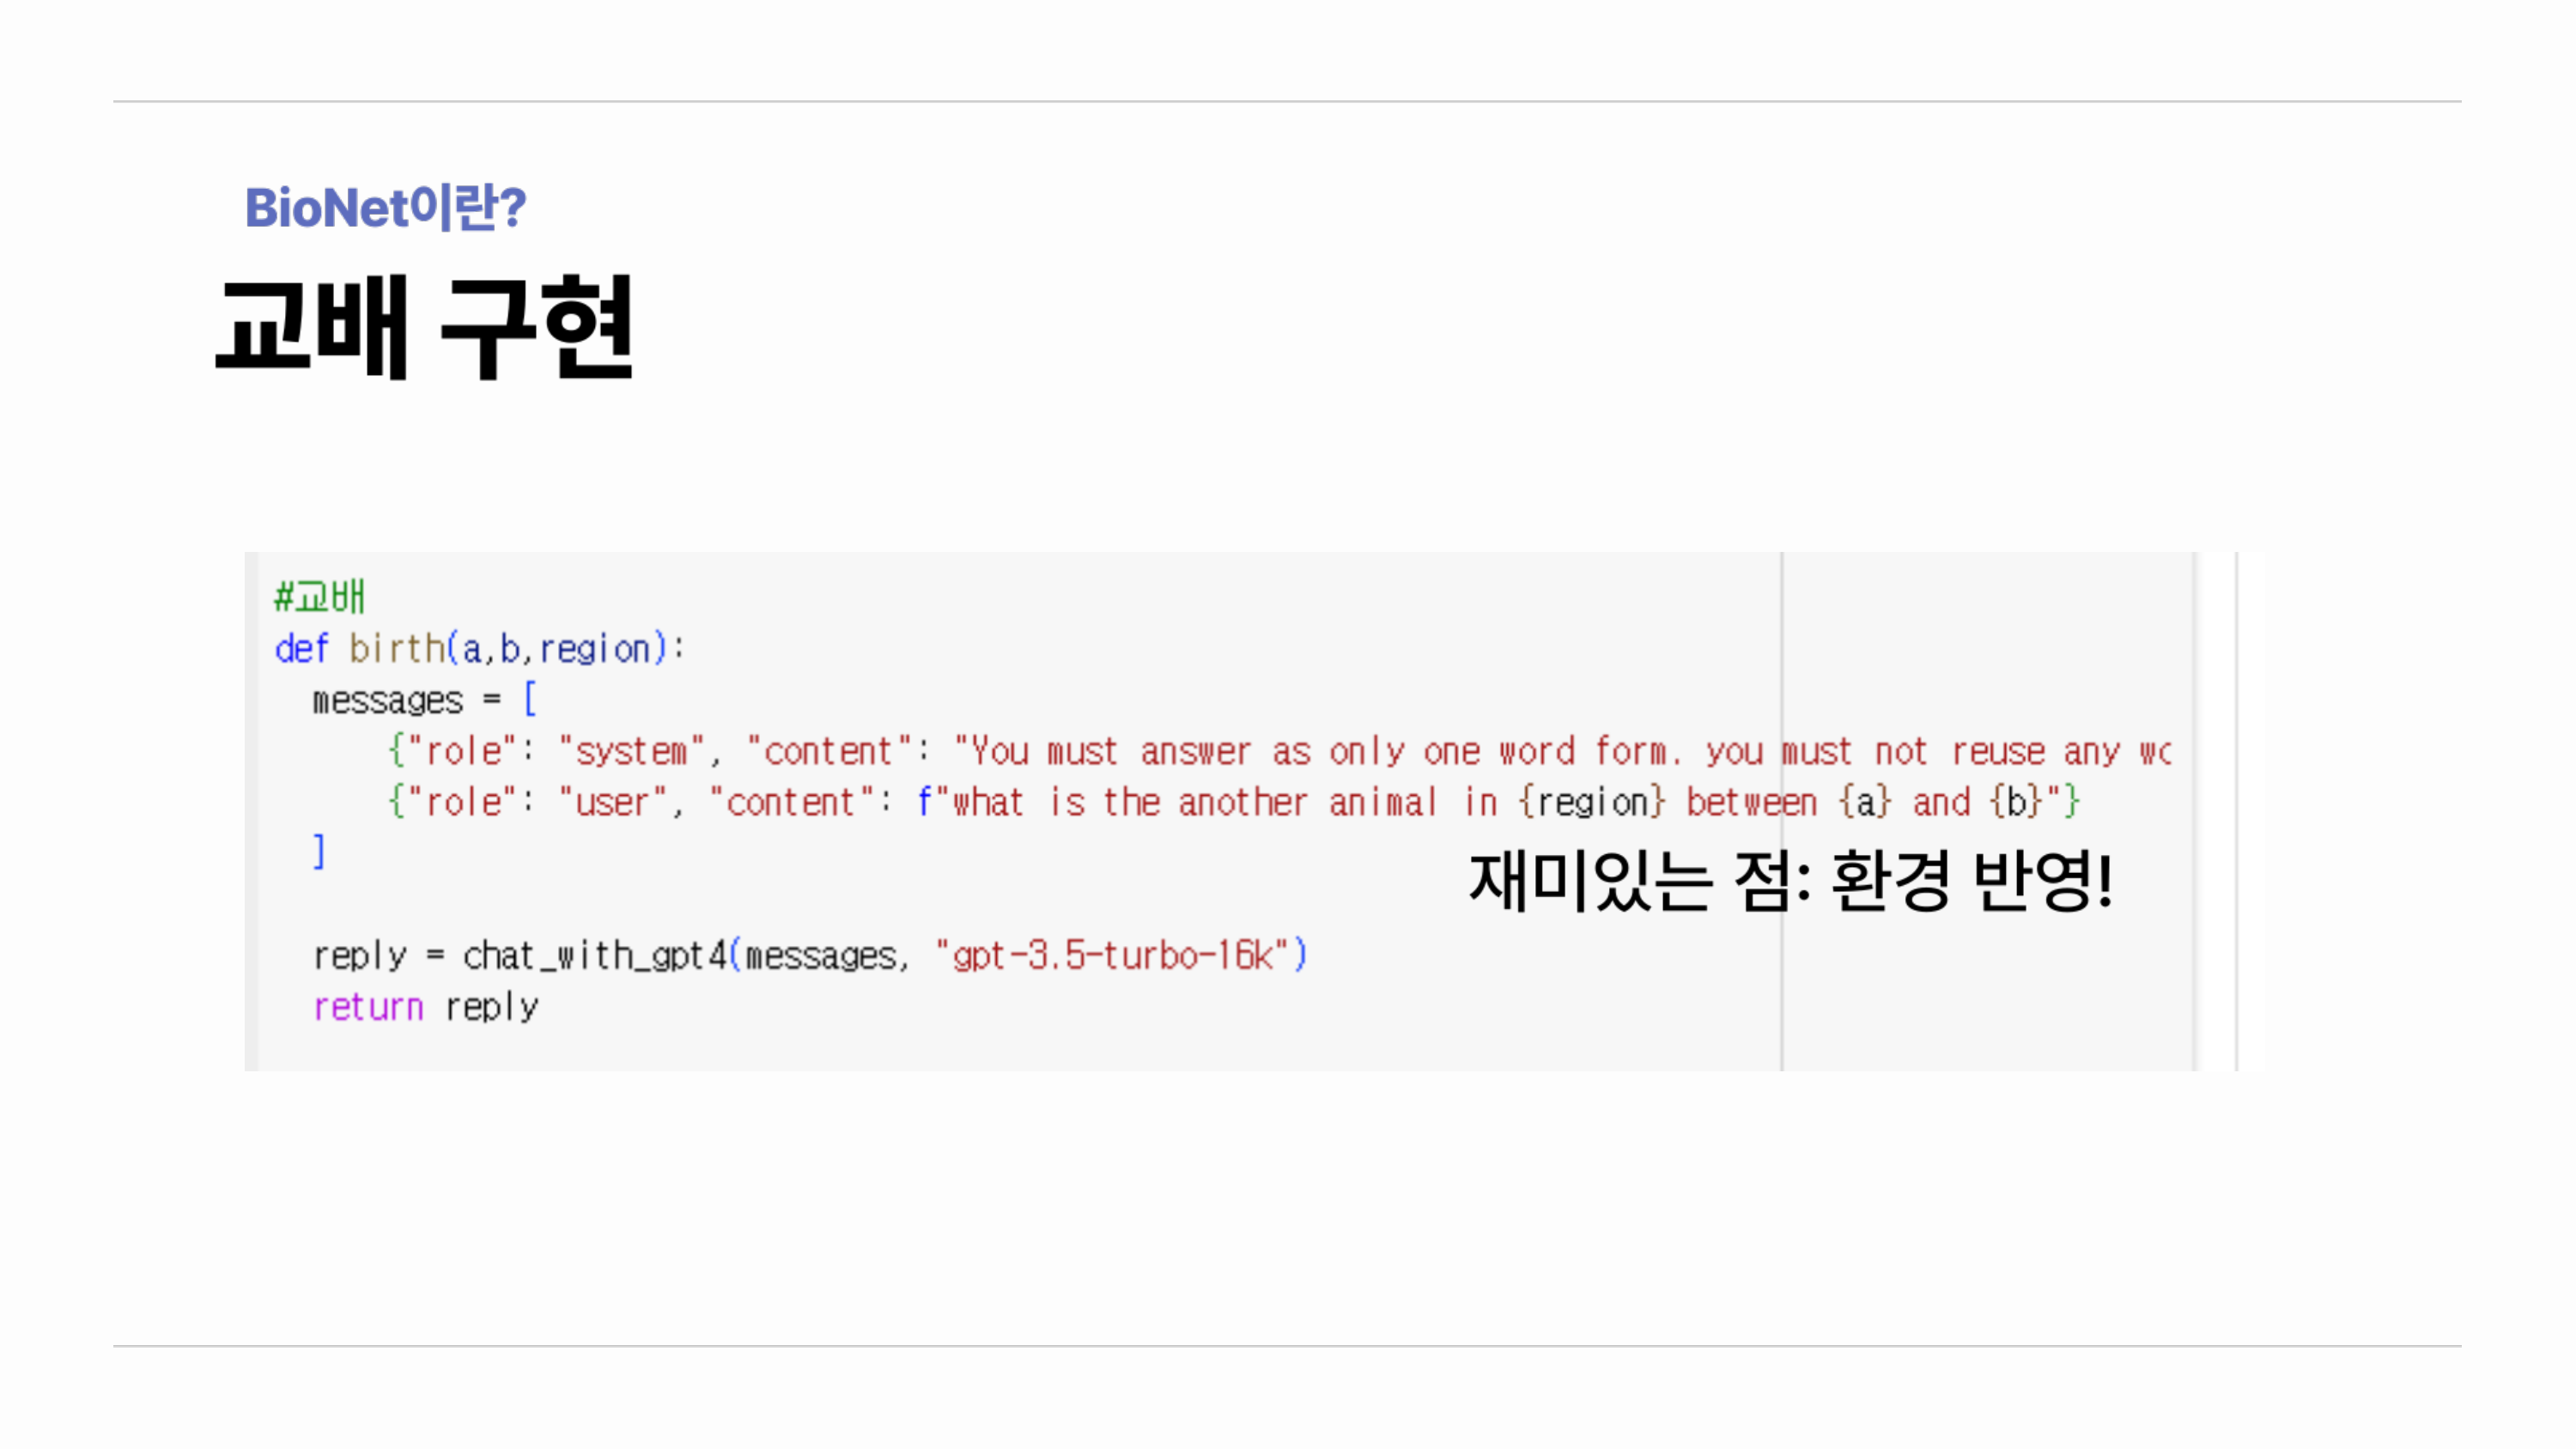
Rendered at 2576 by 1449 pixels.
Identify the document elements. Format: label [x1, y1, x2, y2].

picture [177, 142, 744, 516]
picture [1257, 802, 2281, 997]
text_box [113, 100, 2462, 103]
text_box [245, 552, 2265, 1072]
